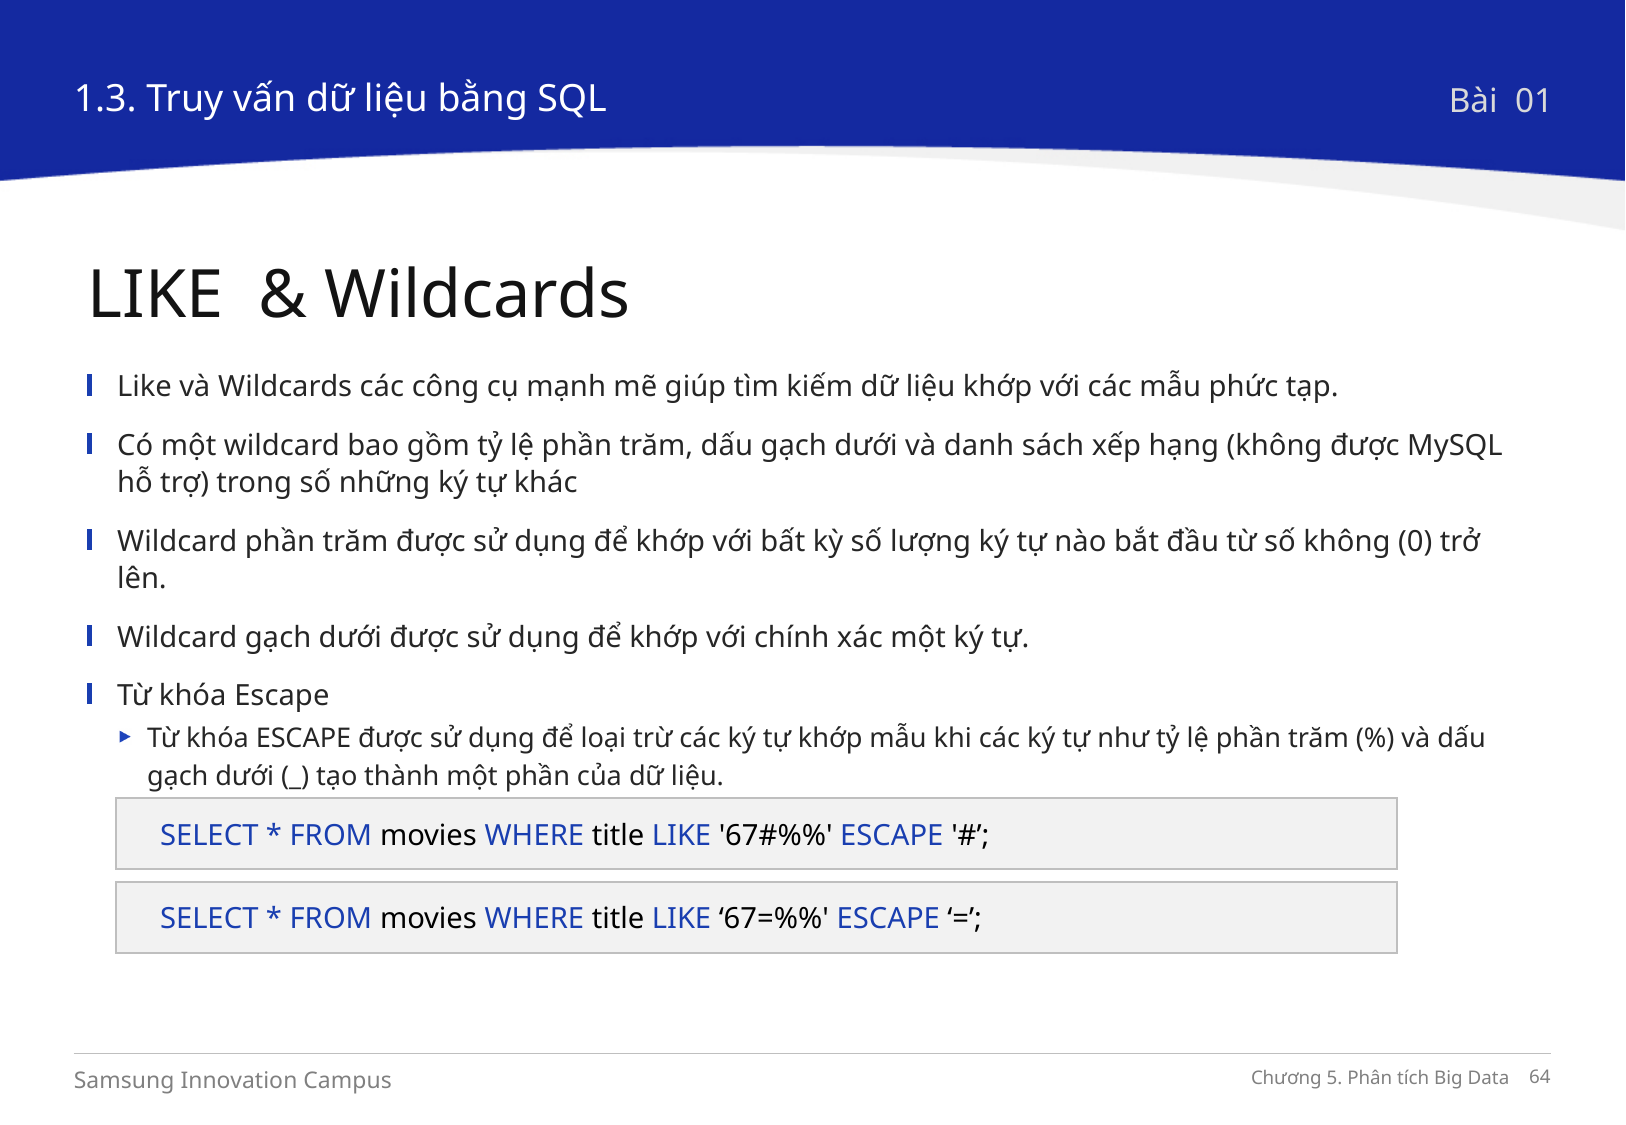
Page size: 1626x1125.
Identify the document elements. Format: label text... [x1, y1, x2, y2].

text_box SELECT * FROM movies WHERE title LIKE '67#%%' ESCAPE '#’; [115, 797, 1398, 870]
text_box SELECT * FROM movies WHERE title LIKE ‘67=%%' ESCAPE ‘=’; [115, 881, 1398, 954]
list 1.3. Truy vấn dữ liệu bằng SQL [73, 73, 1396, 119]
picture [0, 0, 1625, 1125]
list LIKE & Wildcards [87, 249, 1531, 331]
list Like và Wildcards các công cụ mạnh mẽ giúp tìm kiếm dữ liệu khớp với các mẫu phức tạp. Có một wildcard bao gồm tỷ lệ phần trăm, dấu gạch dưới và danh sách xếp hạng (không được MySQL hỗ trợ) trong số những ký tự khác Wildcard phần trăm được sử dụng để khớp với bất kỳ số lượng ký tự nào bắt đầu từ số không (0) trở lên. Wildcard gạch dưới được sử dụng để khớp với chính xác một ký tự. Từ khóa Escape Từ khóa ESCAPE được sử dụng để loại trừ các ký tự khớp mẫu khi các ký tự như tỷ lệ phần trăm (%) và dấu gạch dưới (_) tạo thành một phần của dữ liệu. Ví dụ Để tìm kiếm "67% Guilty" [87, 365, 1531, 516]
list Bài 01 [1423, 79, 1554, 120]
